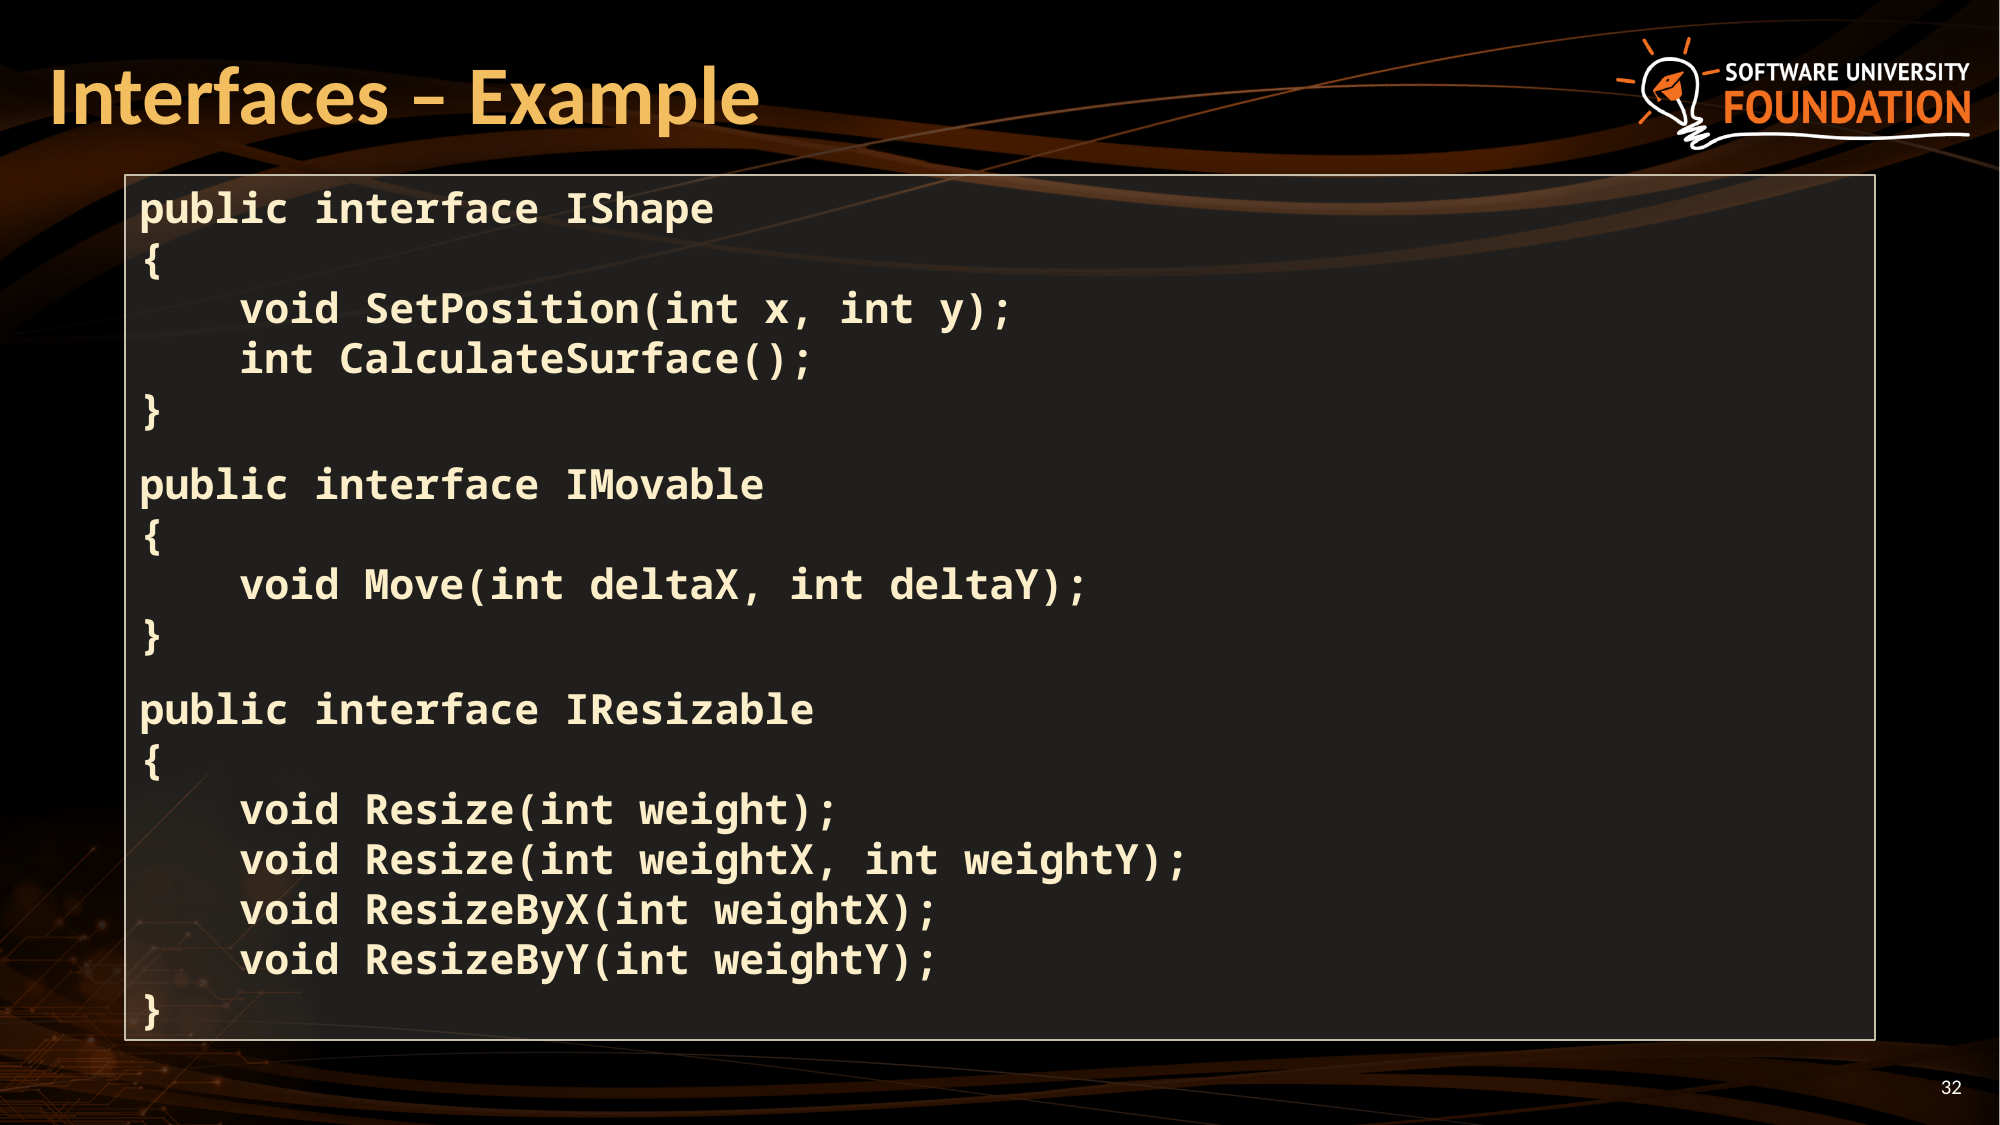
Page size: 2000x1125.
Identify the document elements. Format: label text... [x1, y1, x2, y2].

picture [0, 0, 2000, 1125]
slide_number 32 [1897, 1070, 1968, 1103]
title Interfaces – Example [30, 6, 1602, 189]
text_box public interface IShape { void SetPosition(int x, int y); int CalculateSurface(); } public interface IMovable { void Move(int deltaX, int deltaY); } public interface IResizable { void Resize(int weight); void Resize(int weightX, int weightY); void ResizeByX(int weightX); void ResizeByY(int weightY); } [124, 174, 1875, 1040]
